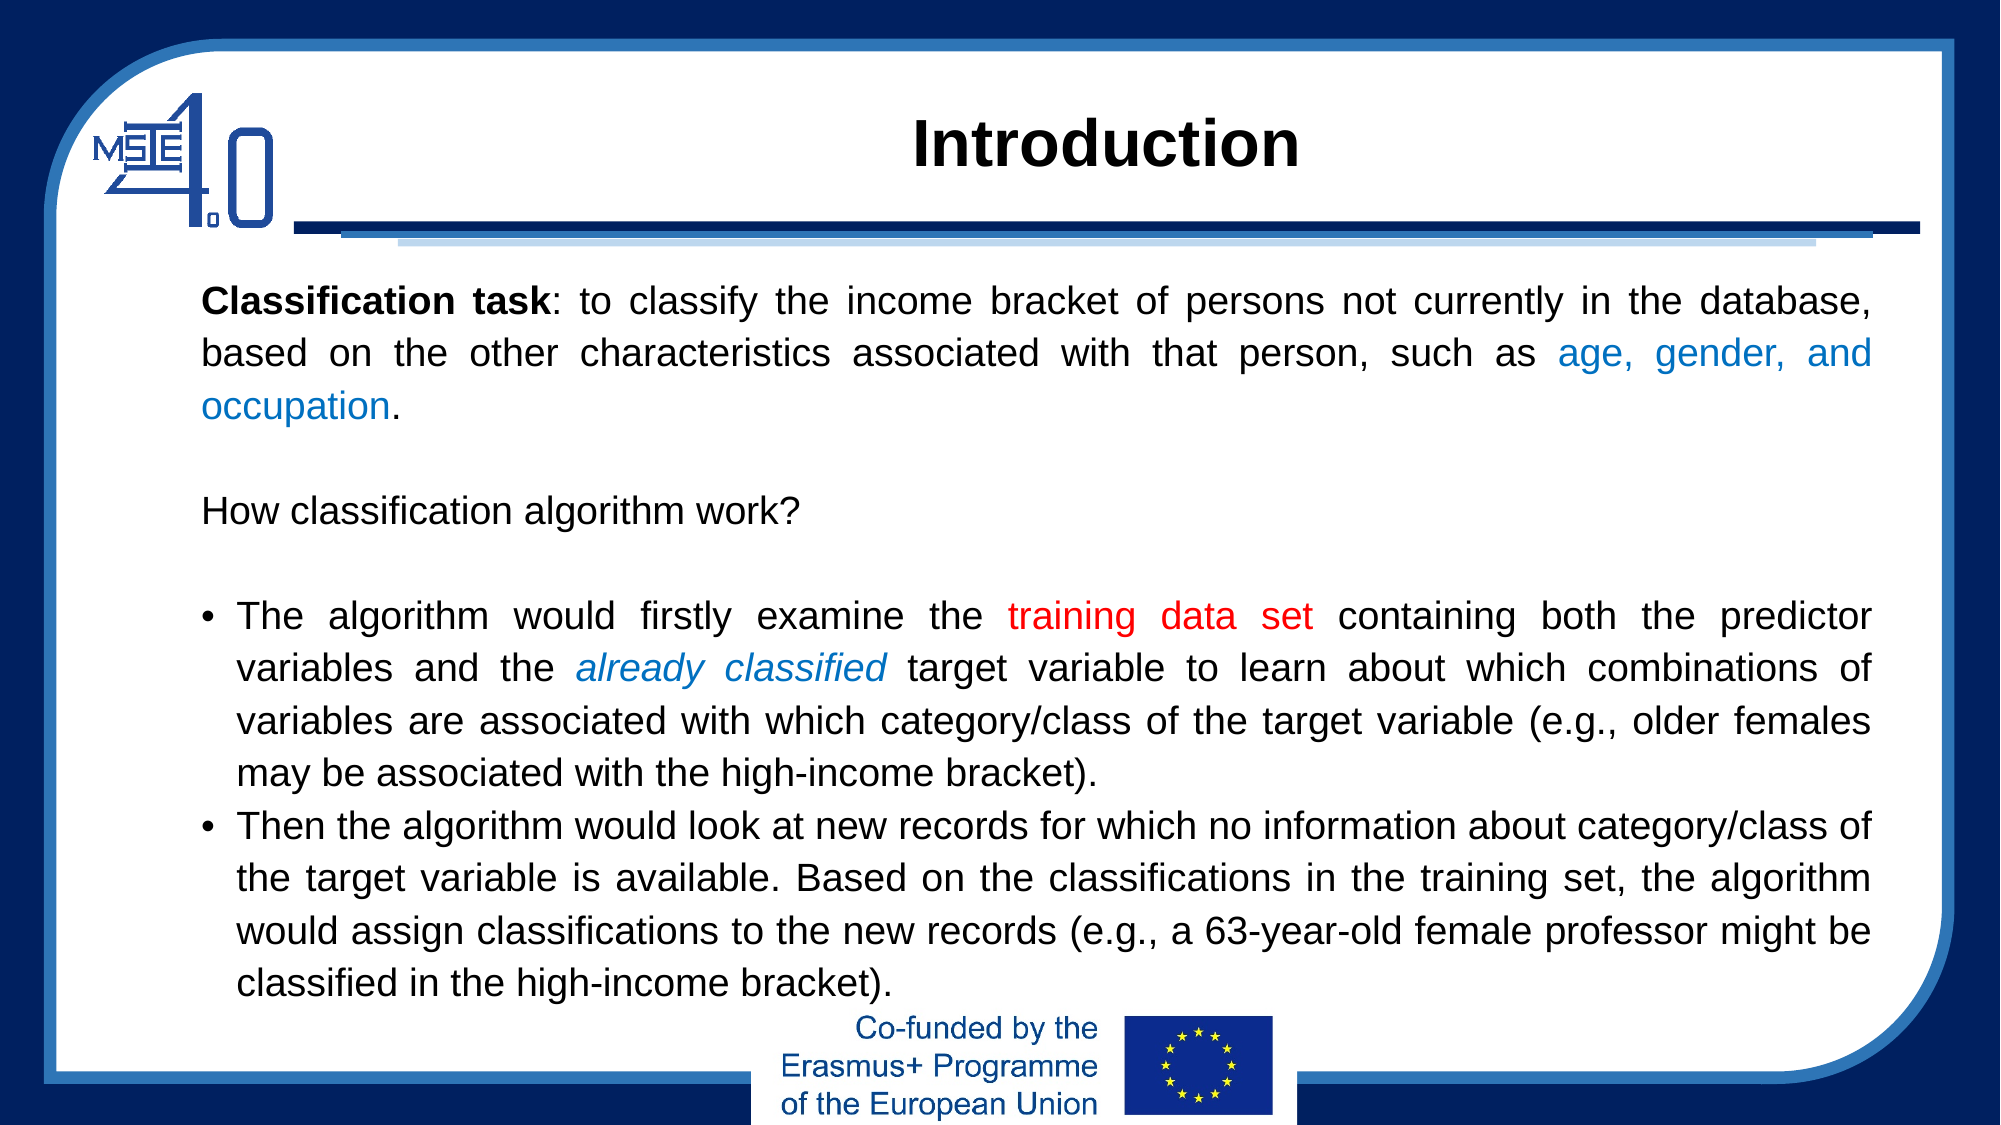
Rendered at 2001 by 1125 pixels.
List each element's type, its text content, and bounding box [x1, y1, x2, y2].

list Classification task: to classify the income bracket of persons not currently in the database, based on the other characteristics associated with that person, such as age, gender, and occupation. How classification algorithm work? The algorithm would firstly examine the training data set containing both the predictor variables and the already classified target variable to learn about which combinations of variables are associated with which category/class of the target variable (e.g., older females may be associated with the high-income bracket). Then the algorithm would look at new records for which no information about category/class of the target variable is available. Based on the classifications in the training set, the algorithm would assign classifications to the new records (e.g., a 63-year-old female professor might be classified in the high-income bracket). [186, 262, 1888, 1020]
title Introduction [294, 73, 1921, 220]
picture [751, 1020, 1298, 1125]
